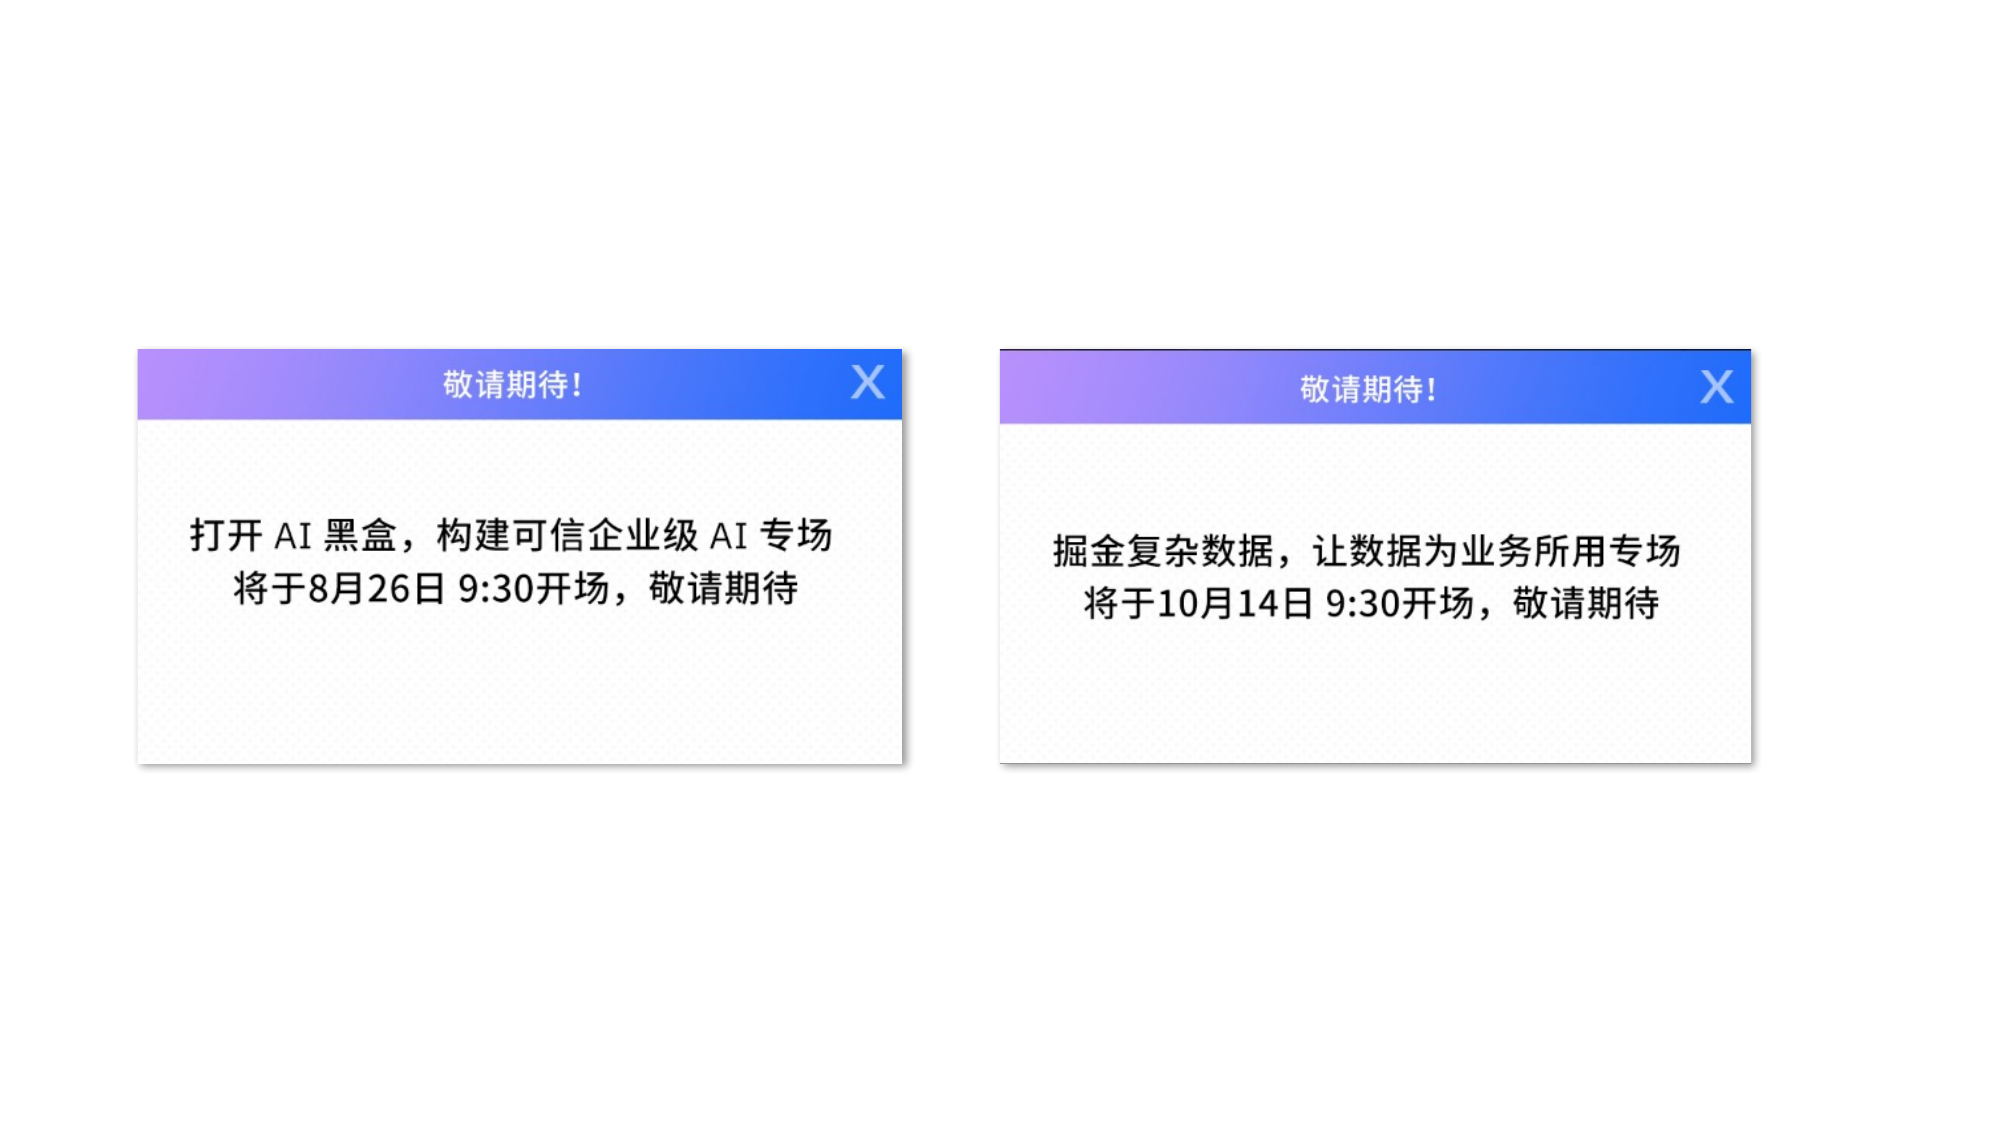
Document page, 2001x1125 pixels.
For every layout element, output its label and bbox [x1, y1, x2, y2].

picture [999, 349, 1752, 764]
picture [137, 349, 903, 764]
